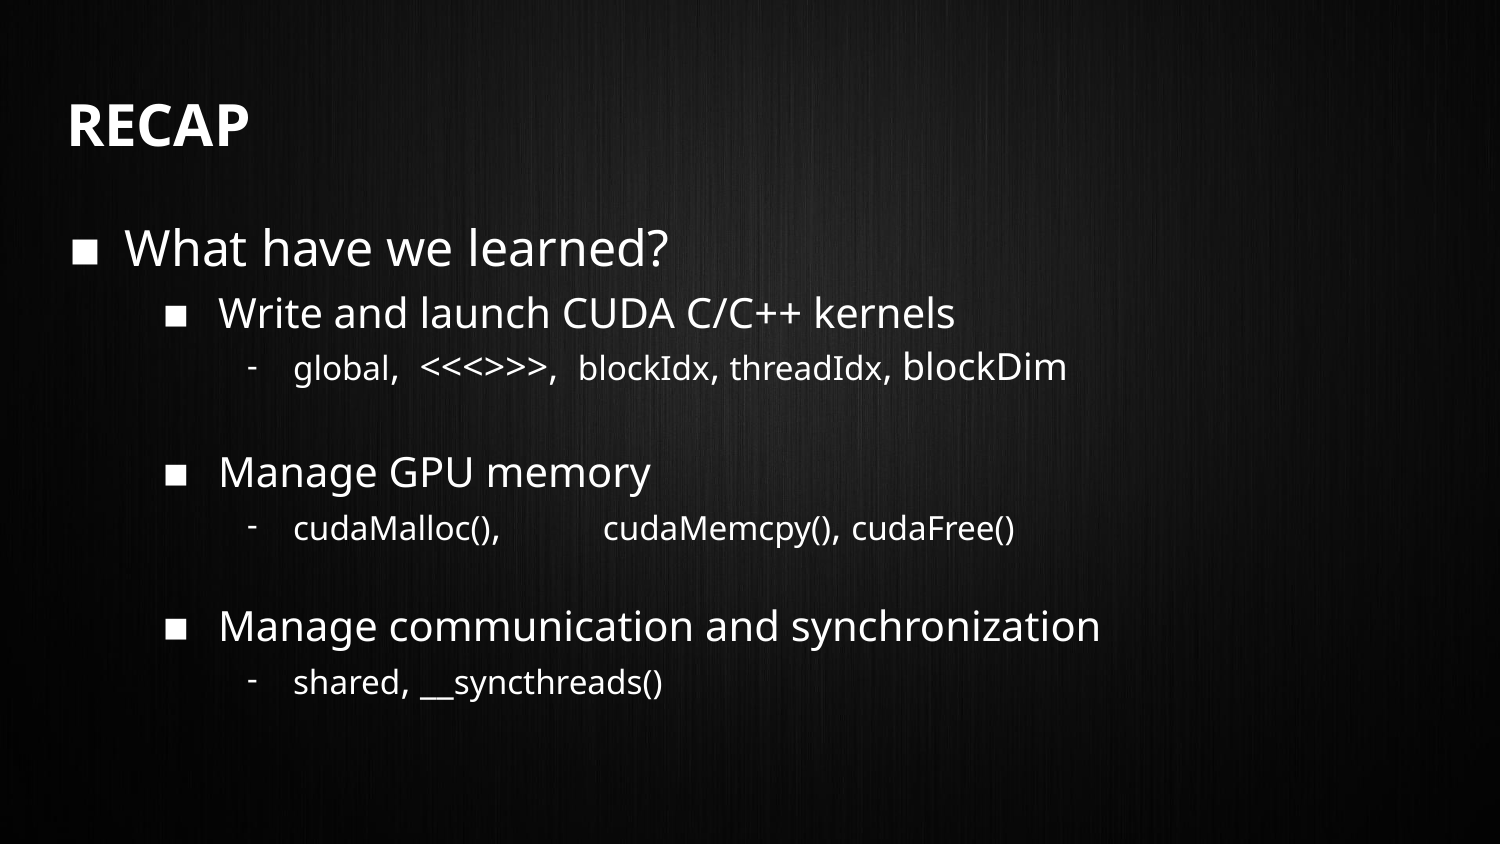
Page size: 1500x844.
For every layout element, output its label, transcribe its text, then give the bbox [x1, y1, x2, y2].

picture [0, 0, 1500, 844]
list What have we learned? Write and launch CUDA C/C++ kernels global, <<<>>>, blockIdx, threadIdx, blockDim Manage GPU memory cudaMalloc(), cudaMemcpy(), cudaFree() Manage communication and synchronization shared, __syncthreads() [51, 201, 1449, 762]
title RECAP [51, 72, 1449, 167]
